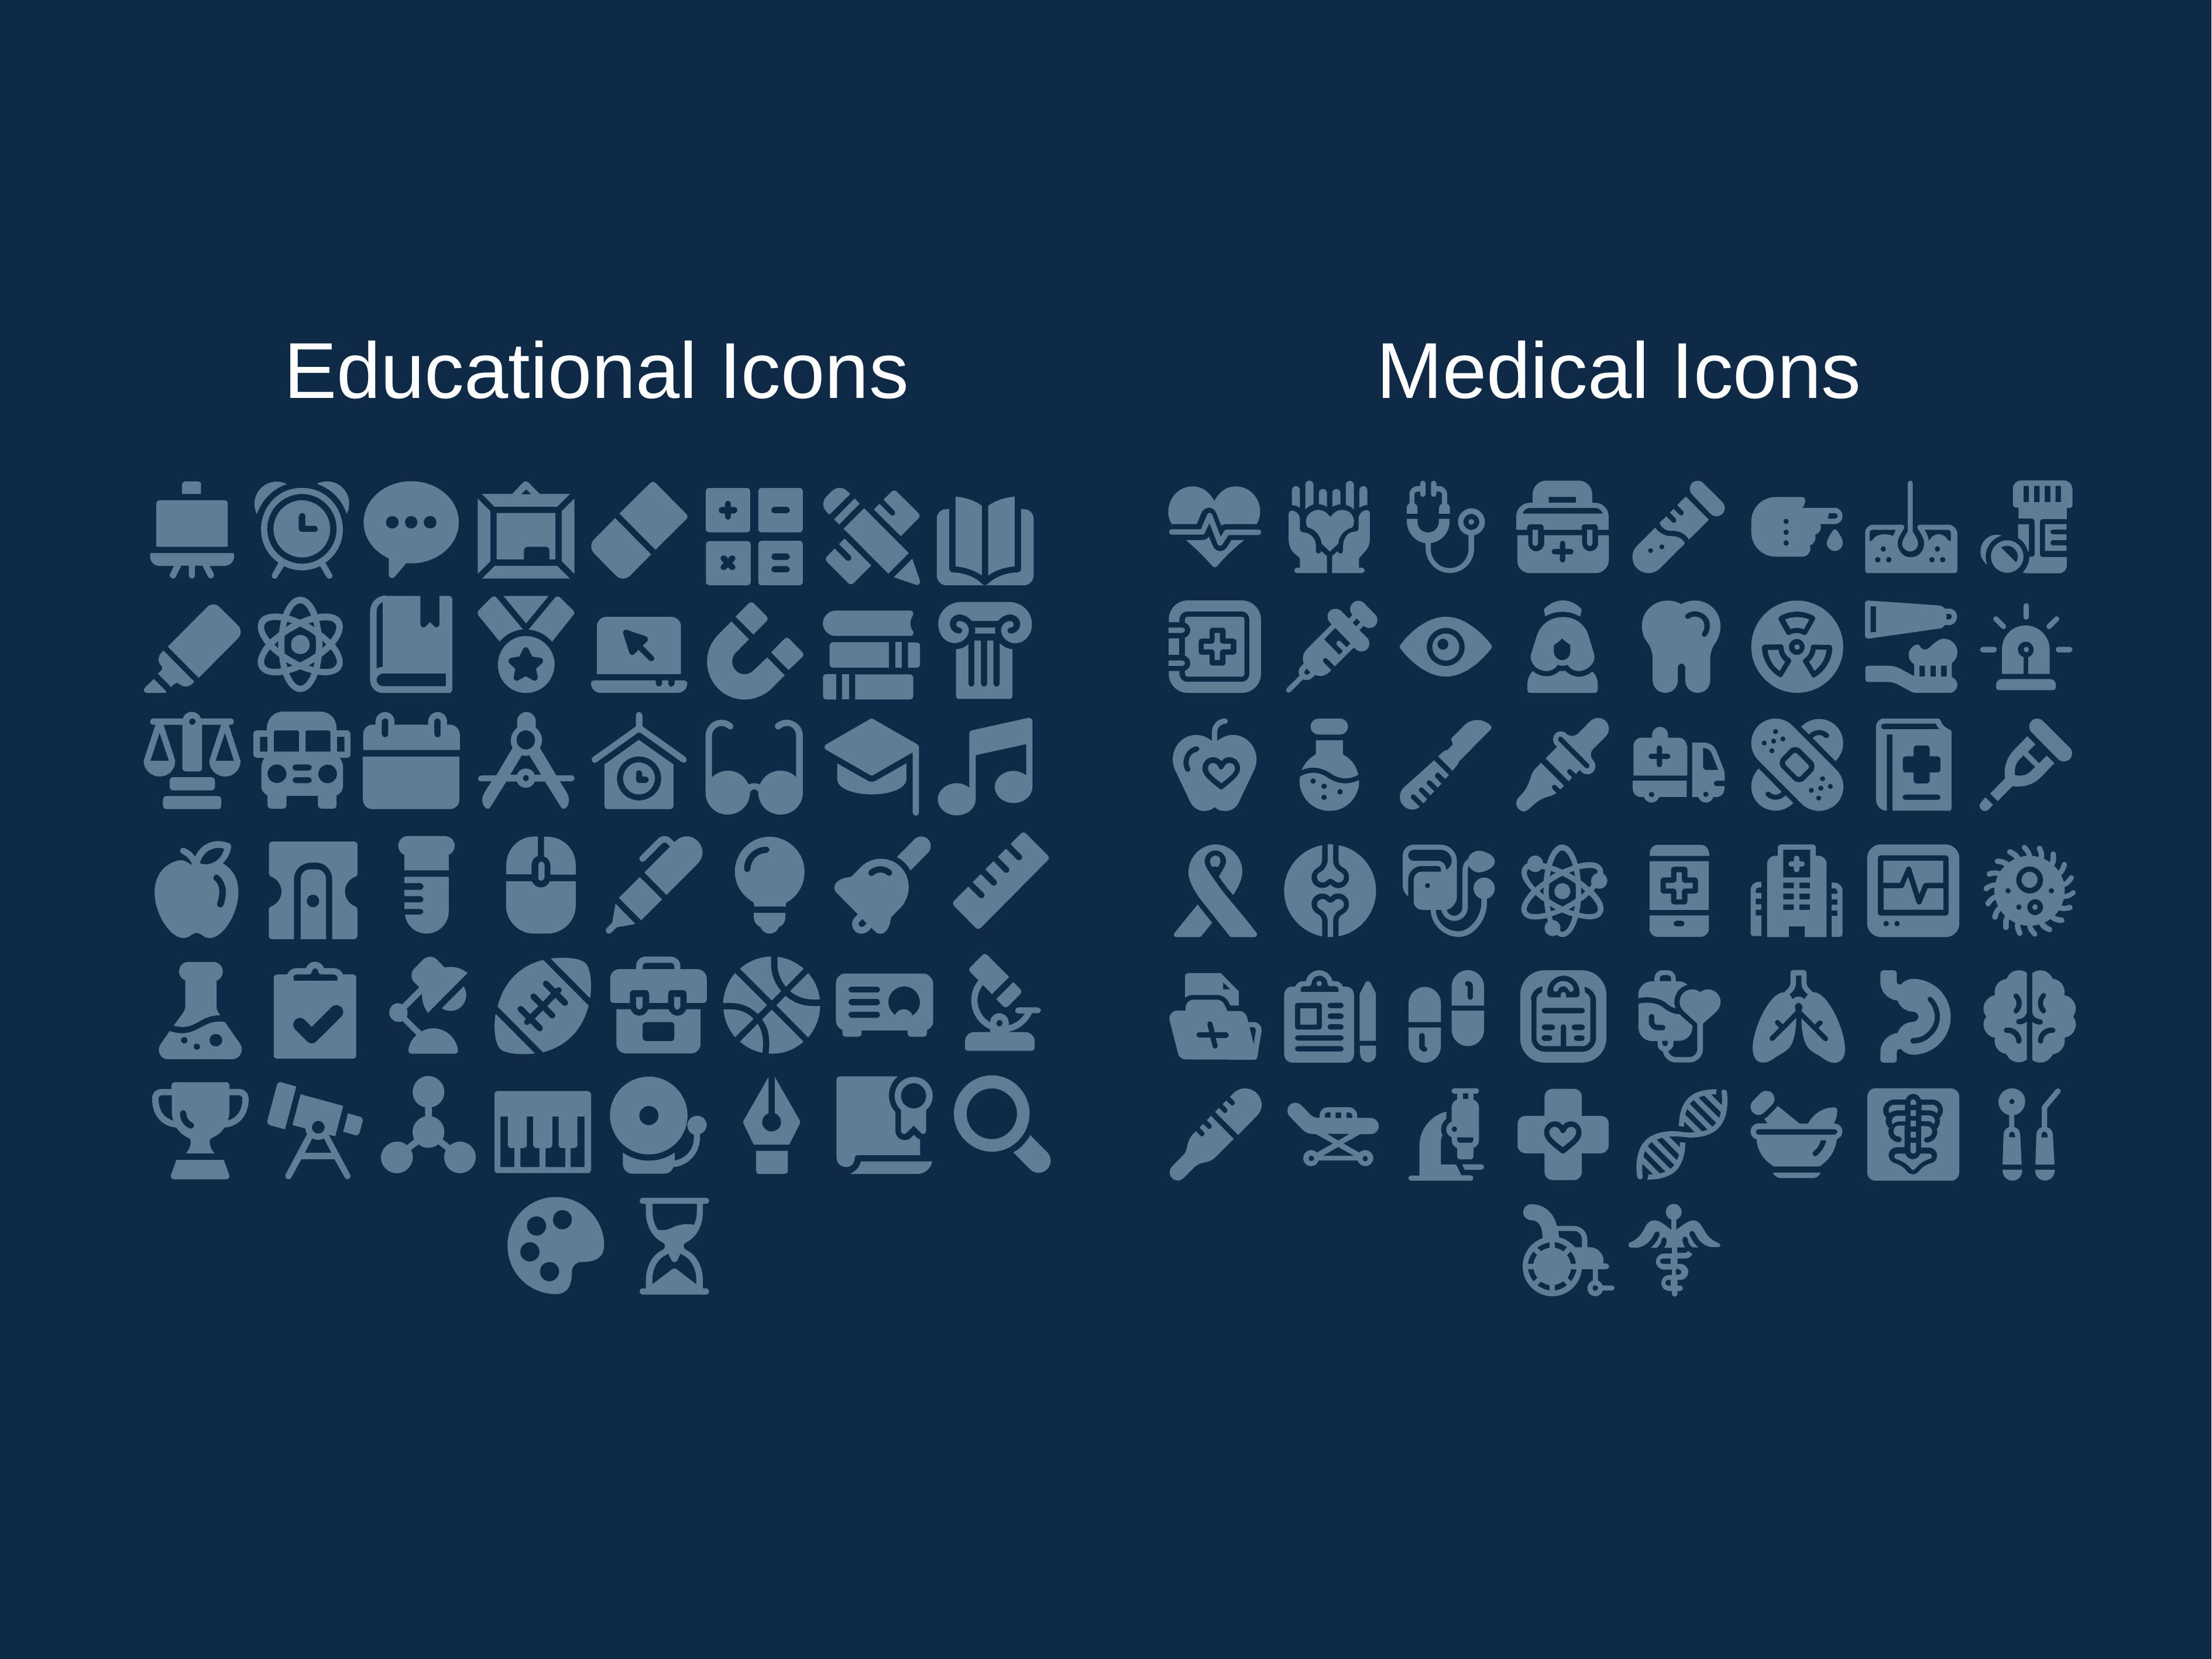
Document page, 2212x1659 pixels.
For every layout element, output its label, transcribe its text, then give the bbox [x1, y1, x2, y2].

text_box [380, 1076, 476, 1173]
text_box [590, 616, 688, 693]
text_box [1750, 1090, 1843, 1179]
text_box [590, 481, 688, 579]
text_box [953, 832, 1049, 929]
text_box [604, 836, 709, 934]
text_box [255, 596, 349, 692]
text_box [1751, 600, 1843, 693]
text_box [1636, 1089, 1728, 1180]
text_box [1641, 600, 1721, 693]
text_box [478, 712, 575, 809]
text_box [953, 1075, 1052, 1173]
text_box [1750, 844, 1843, 937]
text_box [1288, 480, 1371, 573]
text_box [1983, 844, 2077, 937]
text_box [823, 610, 920, 700]
text_box [507, 1197, 604, 1294]
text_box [1980, 603, 2073, 691]
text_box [1998, 1088, 2062, 1181]
text_box [640, 1197, 709, 1295]
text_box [245, 481, 359, 579]
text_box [1284, 844, 1376, 937]
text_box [1638, 970, 1721, 1063]
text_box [1173, 844, 1258, 937]
text_box [253, 711, 351, 809]
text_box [1516, 717, 1609, 812]
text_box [362, 712, 460, 809]
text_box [1527, 600, 1598, 693]
title Educational Icons [152, 294, 1040, 451]
text_box [937, 717, 1033, 816]
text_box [143, 712, 241, 809]
text_box [1287, 1102, 1379, 1166]
text_box [273, 961, 356, 1059]
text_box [1864, 600, 1958, 693]
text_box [1406, 480, 1485, 573]
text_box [1520, 970, 1607, 1063]
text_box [1168, 600, 1261, 693]
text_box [743, 1077, 801, 1174]
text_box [705, 487, 803, 586]
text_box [833, 836, 932, 934]
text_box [1864, 480, 1957, 573]
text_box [1632, 480, 1725, 573]
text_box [936, 496, 1034, 586]
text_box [937, 602, 1033, 699]
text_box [142, 604, 242, 693]
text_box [477, 596, 575, 693]
title Medical Icons [1175, 294, 2063, 451]
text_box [1408, 970, 1485, 1063]
text_box [1403, 844, 1495, 937]
text_box [363, 481, 459, 578]
text_box [1286, 600, 1378, 693]
text_box [1628, 1204, 1721, 1297]
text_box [1518, 844, 1609, 937]
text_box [734, 836, 805, 934]
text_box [1167, 718, 1262, 812]
text_box [1523, 1204, 1615, 1297]
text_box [610, 1076, 707, 1174]
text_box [723, 956, 820, 1054]
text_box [506, 836, 576, 934]
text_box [1751, 497, 1843, 557]
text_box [610, 956, 707, 1054]
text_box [1983, 970, 2076, 1063]
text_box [1399, 720, 1492, 810]
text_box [267, 1081, 363, 1180]
text_box [1876, 718, 1952, 811]
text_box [150, 481, 235, 579]
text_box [822, 487, 921, 585]
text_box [591, 712, 688, 809]
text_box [269, 841, 358, 940]
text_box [389, 956, 468, 1054]
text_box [964, 953, 1042, 1052]
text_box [1517, 1088, 1609, 1180]
text_box [494, 1091, 592, 1173]
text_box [1399, 616, 1493, 677]
text_box [154, 841, 239, 938]
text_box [1649, 844, 1710, 937]
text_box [1169, 1088, 1262, 1181]
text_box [1168, 486, 1262, 568]
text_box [1748, 718, 1847, 811]
text_box [1753, 970, 1845, 1063]
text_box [1299, 718, 1359, 811]
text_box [152, 1082, 249, 1180]
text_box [477, 481, 575, 579]
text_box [1979, 718, 2073, 812]
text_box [493, 957, 593, 1055]
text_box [1867, 1088, 1960, 1181]
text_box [1516, 480, 1609, 573]
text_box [705, 602, 804, 700]
text_box [705, 719, 803, 815]
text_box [398, 836, 455, 934]
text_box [1169, 973, 1262, 1060]
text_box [1980, 480, 2073, 573]
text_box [823, 718, 919, 816]
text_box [1632, 726, 1725, 803]
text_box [1408, 1088, 1485, 1181]
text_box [1284, 970, 1376, 1063]
text_box [1880, 970, 1951, 1063]
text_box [836, 973, 933, 1037]
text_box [1867, 844, 1960, 937]
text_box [156, 961, 245, 1060]
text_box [836, 1076, 933, 1174]
text_box [370, 595, 452, 693]
